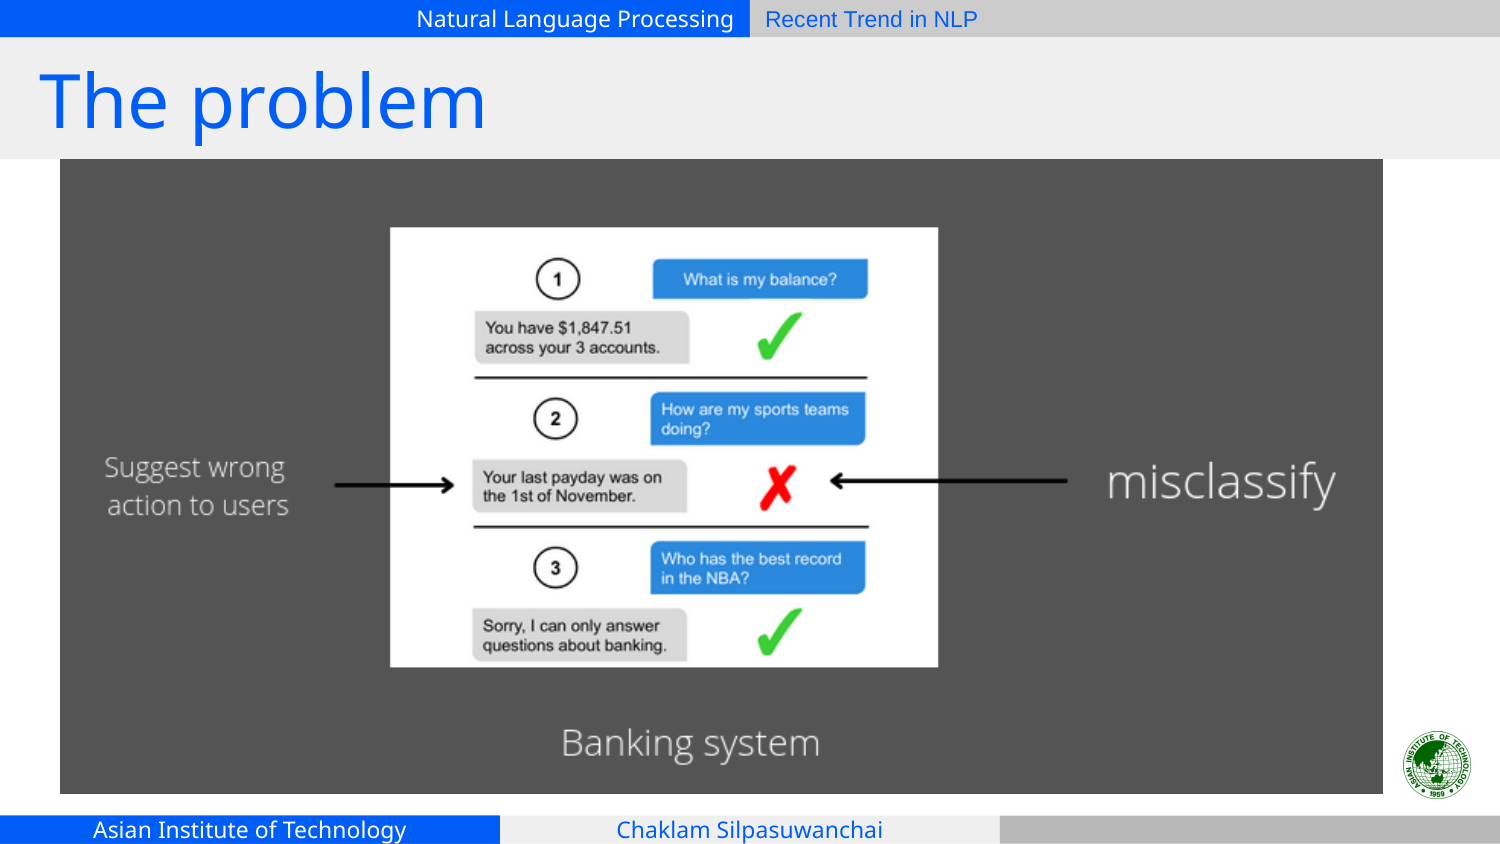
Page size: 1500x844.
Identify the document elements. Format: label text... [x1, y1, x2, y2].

title The problem [24, 37, 1475, 160]
picture [60, 159, 1383, 794]
picture [1403, 731, 1471, 799]
